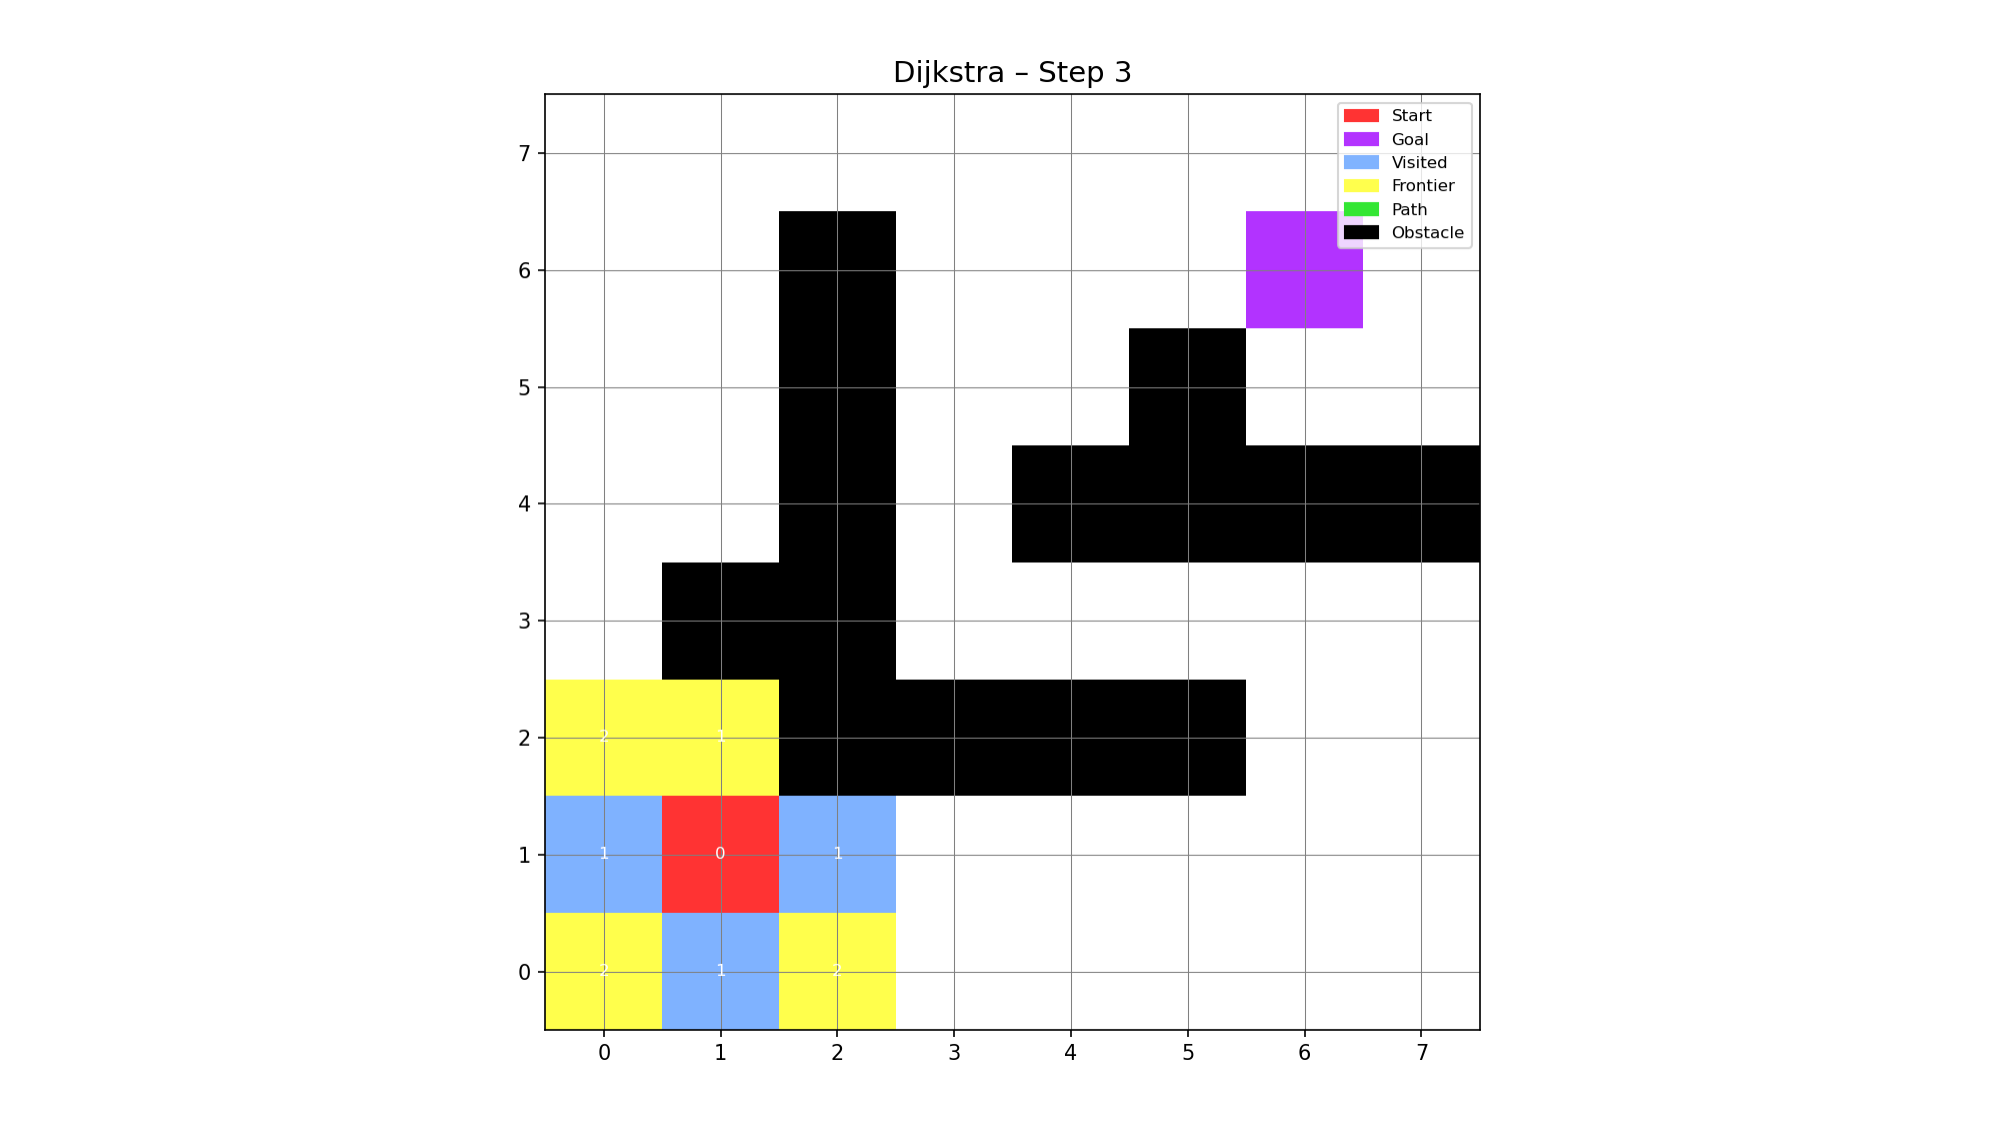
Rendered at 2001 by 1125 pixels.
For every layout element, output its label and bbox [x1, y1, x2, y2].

picture [474, 37, 1526, 1088]
